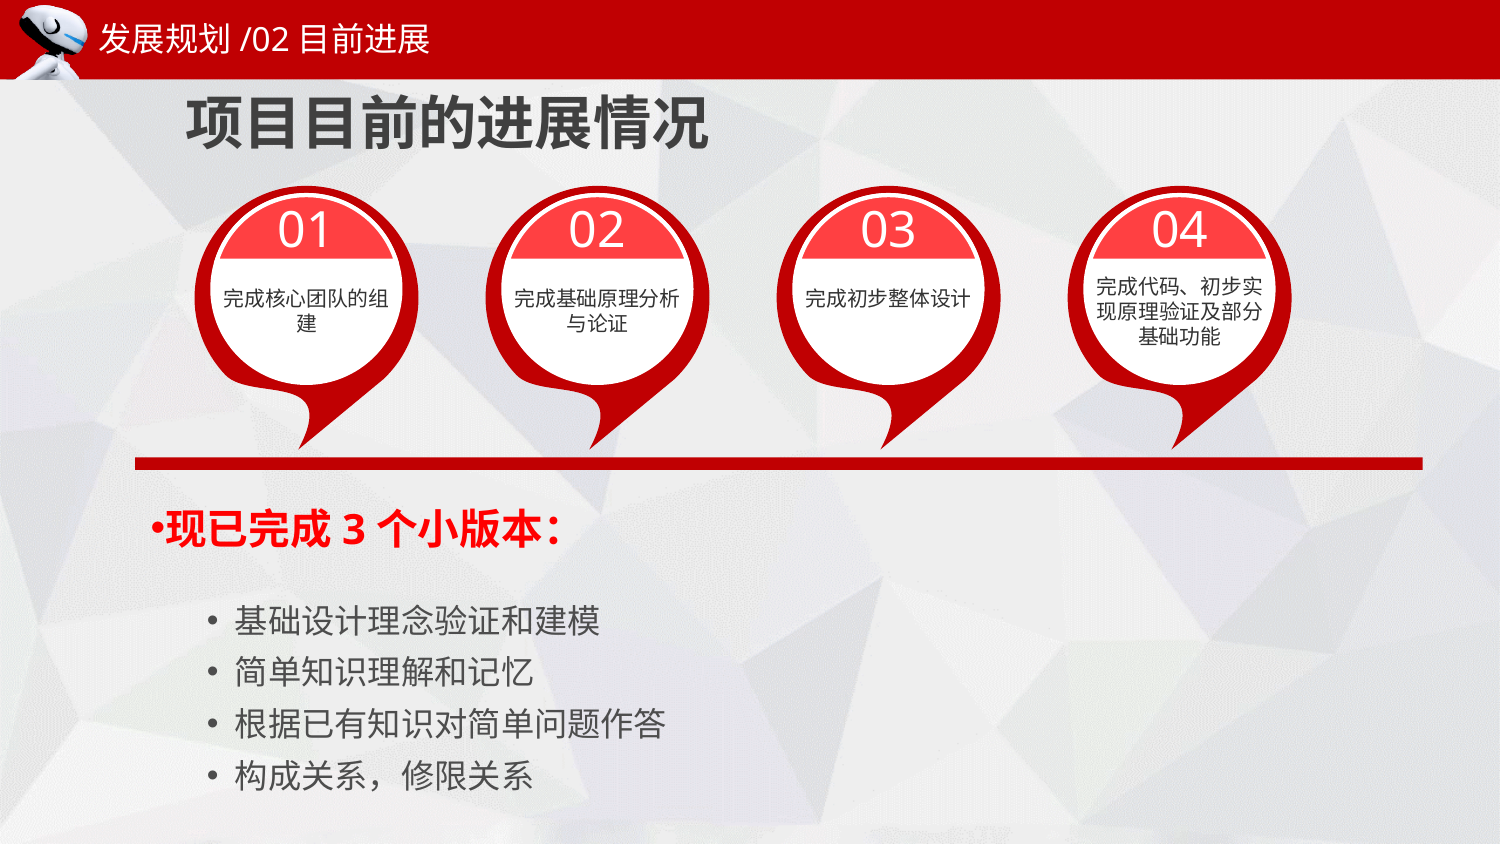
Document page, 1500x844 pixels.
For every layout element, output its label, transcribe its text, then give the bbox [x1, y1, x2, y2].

picture [0, 81, 1500, 844]
text_box 项目目前的进展情况 [170, 79, 1258, 164]
picture [0, 1, 101, 80]
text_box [194, 185, 419, 410]
text_box [98, 0, 1500, 81]
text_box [1067, 185, 1292, 410]
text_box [485, 185, 710, 410]
text_box 现已完成3个小版本： 基础设计理念验证和建模 简单知识理解和记忆 根据已有知识对简单问题作答 构成关系，修限关系 [135, 505, 786, 827]
text_box [135, 457, 1423, 470]
text_box 发展规划/02目前进展 [104, 10, 1400, 65]
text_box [776, 185, 1001, 410]
